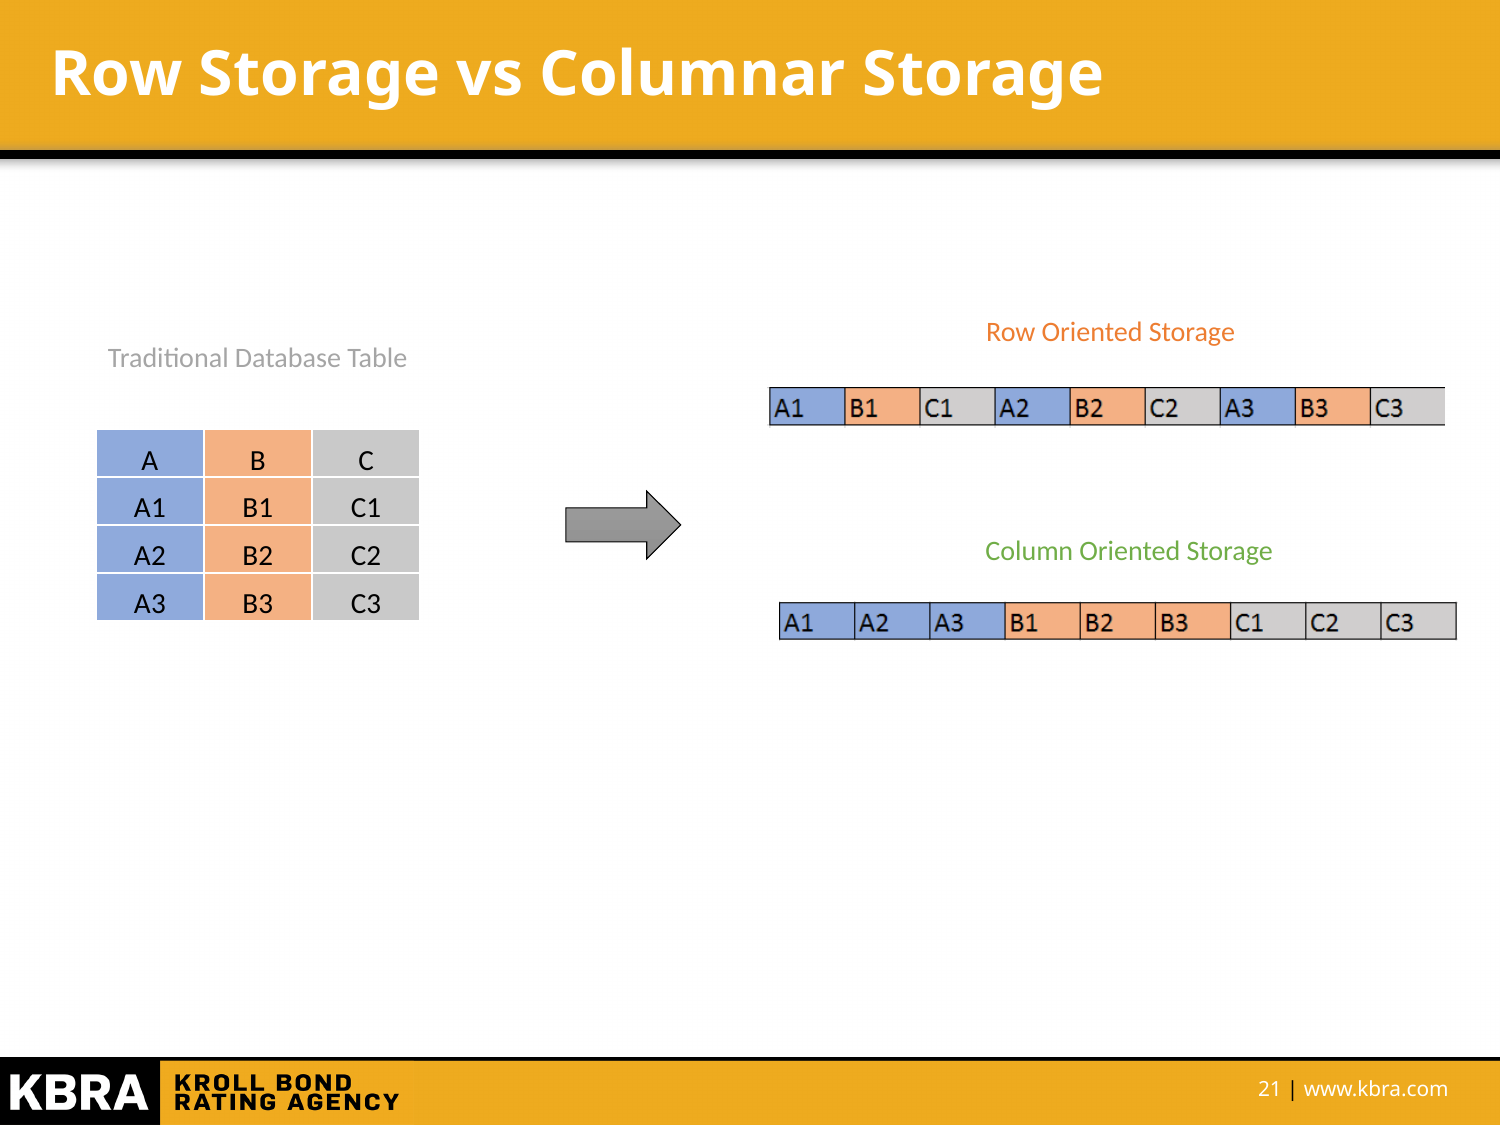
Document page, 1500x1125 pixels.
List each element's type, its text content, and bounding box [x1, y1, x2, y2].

table_cell C3 [313, 574, 419, 620]
text_box Row Oriented Storage [878, 305, 1344, 355]
table_header C [313, 430, 419, 476]
table_cell A3 [97, 574, 203, 620]
text_box Column Oriented Storage [896, 524, 1362, 574]
table_cell C2 [313, 526, 419, 572]
table_header B [205, 430, 311, 476]
table_cell B3 [205, 574, 311, 620]
table_cell B1 [205, 478, 311, 524]
title Row Storage vs Columnar Storage [35, 0, 1500, 152]
table_header A [97, 430, 203, 476]
table_cell A1 [97, 478, 203, 524]
table_cell B2 [205, 526, 311, 572]
text_box [565, 489, 682, 561]
picture [0, 0, 1500, 1125]
table_cell A2 [97, 526, 203, 572]
table_cell C1 [313, 478, 419, 524]
text_box Traditional Database Table [25, 332, 491, 381]
